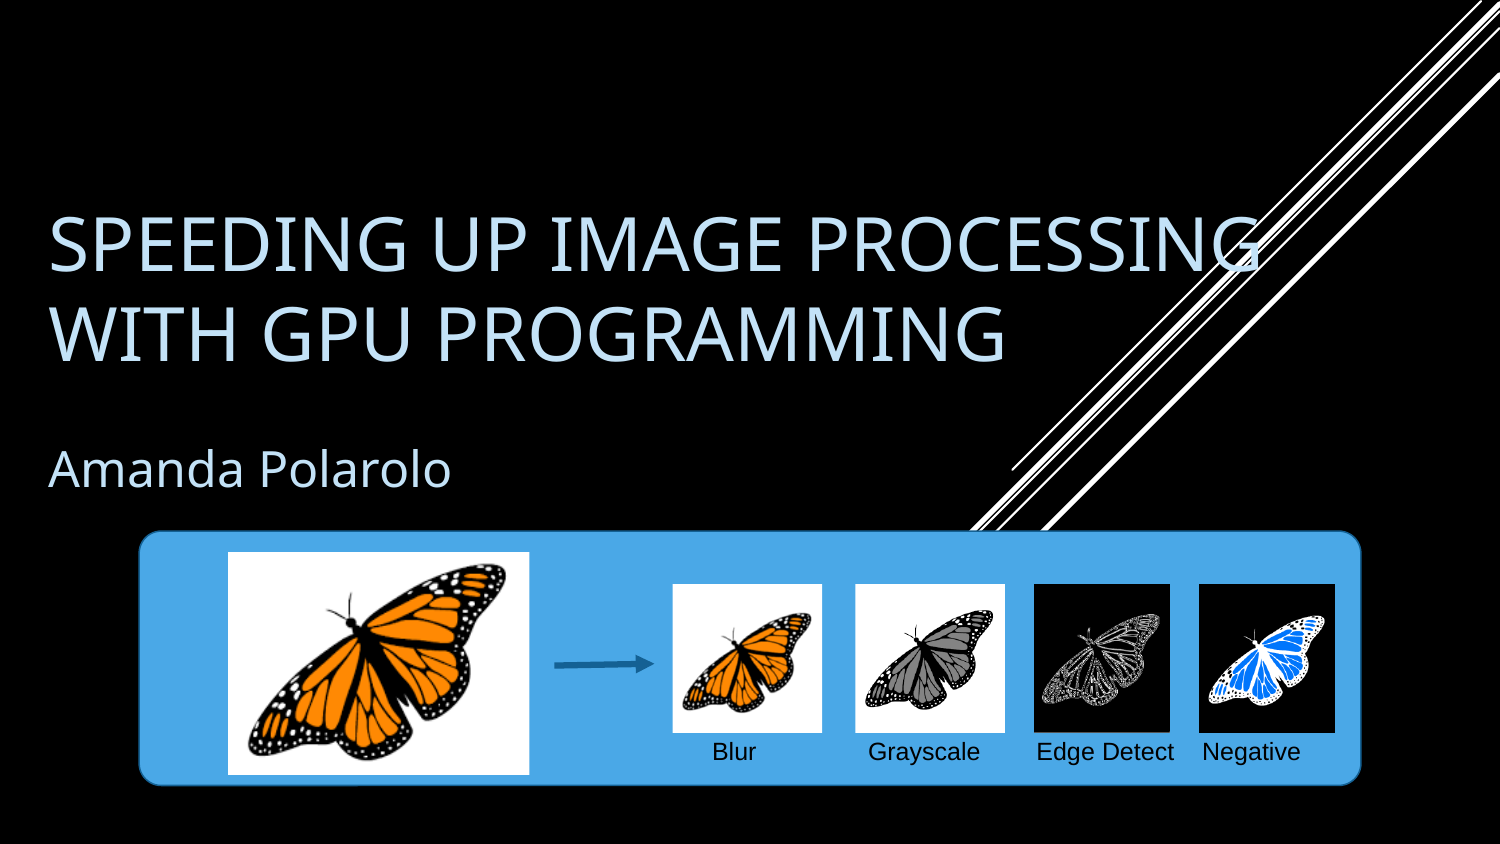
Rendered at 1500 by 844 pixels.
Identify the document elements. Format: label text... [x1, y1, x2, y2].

subtitle Amanda Polarolo [33, 422, 1367, 526]
title Speeding Up Image Processing with GPU Programming [33, 106, 1367, 391]
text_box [138, 530, 1362, 786]
